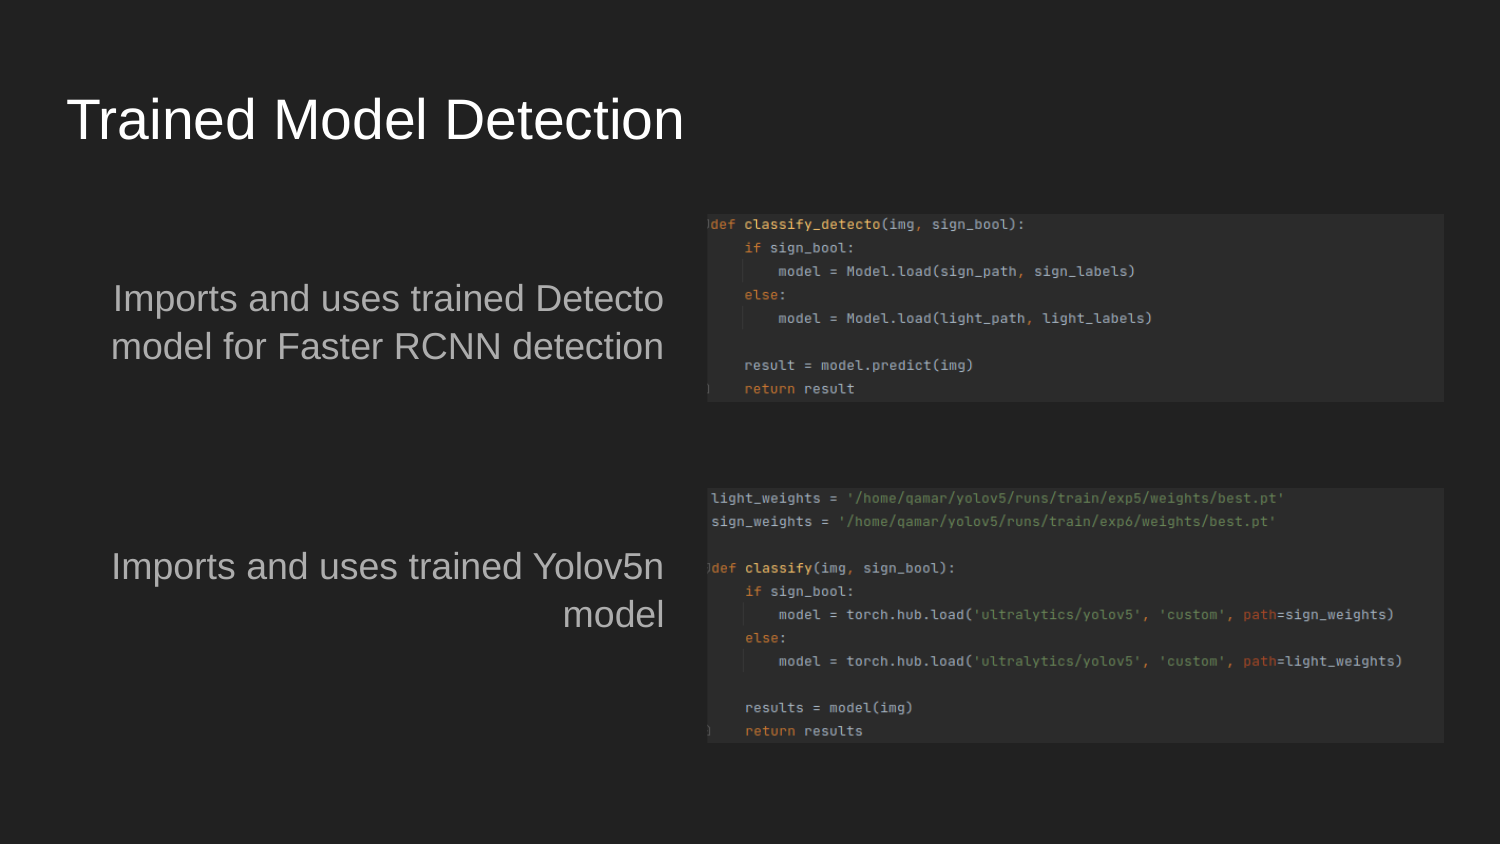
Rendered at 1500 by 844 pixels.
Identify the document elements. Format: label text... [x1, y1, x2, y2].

picture [707, 214, 1445, 402]
title Trained Model Detection [51, 72, 1449, 167]
picture [707, 488, 1445, 743]
list Imports and uses trained Detecto model for Faster RCNN detection Imports and uses trained Yolov5n model [51, 189, 680, 750]
